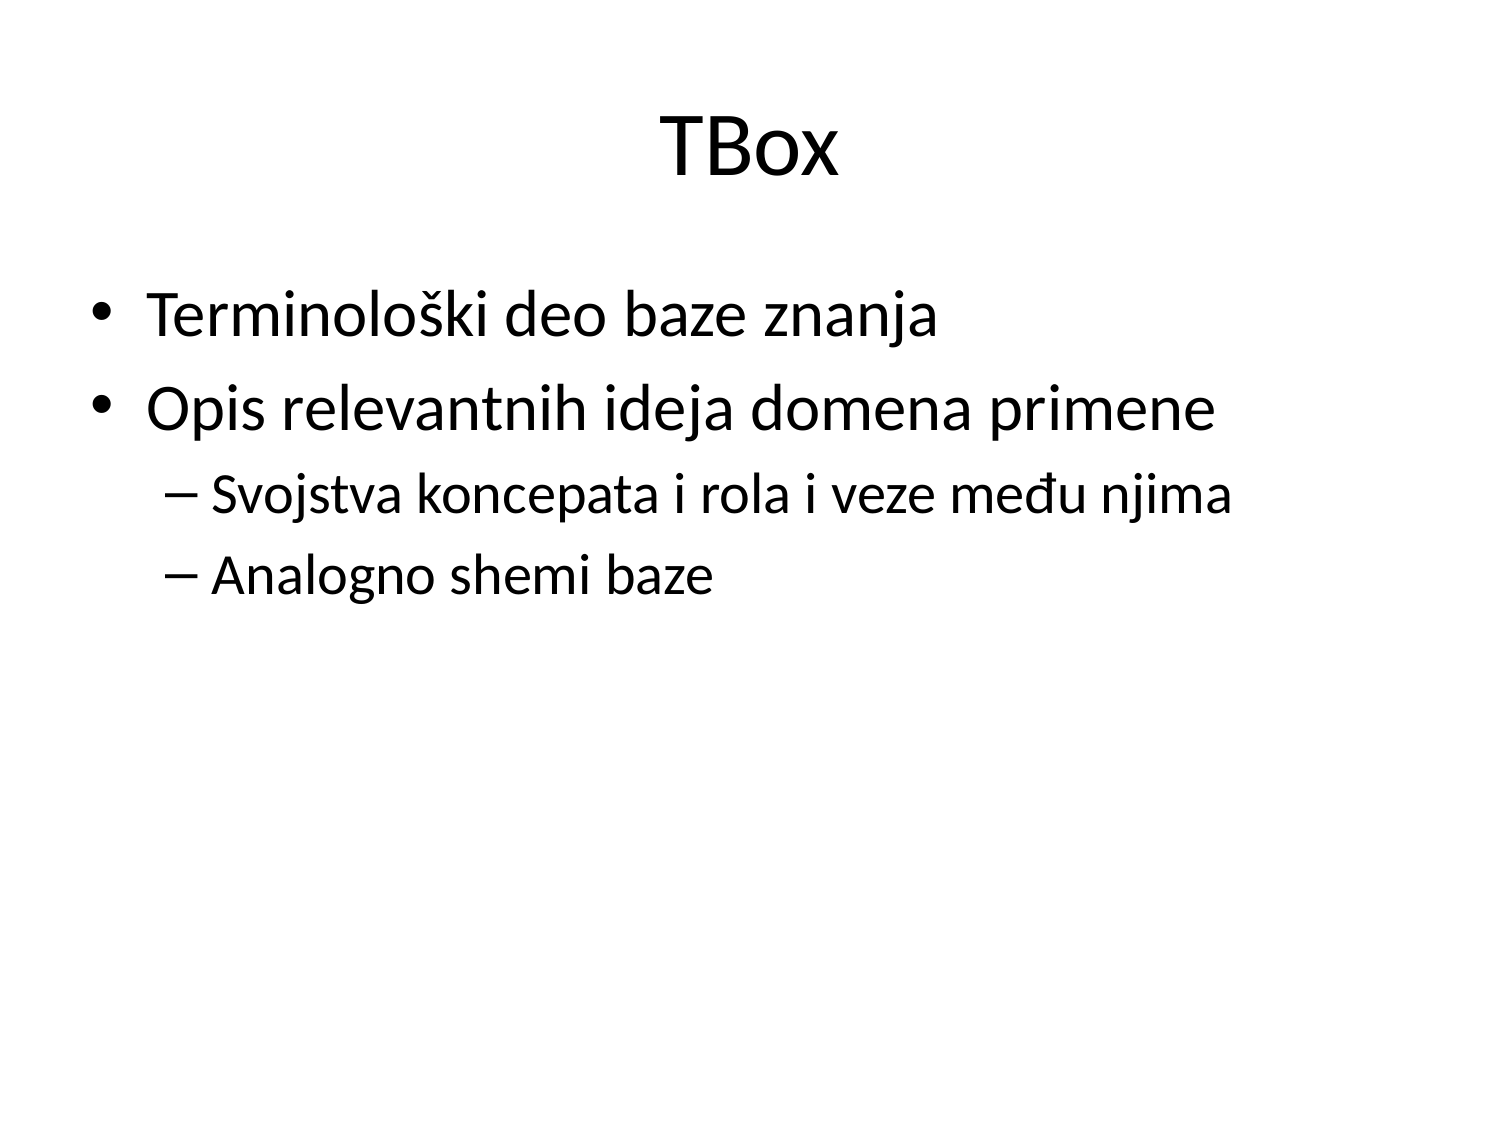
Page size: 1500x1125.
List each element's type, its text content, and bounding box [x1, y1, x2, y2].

title TBox [75, 45, 1425, 233]
list Terminološki deo baze znanja Opis relevantnih ideja domena primene Svojstva koncepata i rola i veze među njima Analogno shemi baze [75, 262, 1425, 1005]
